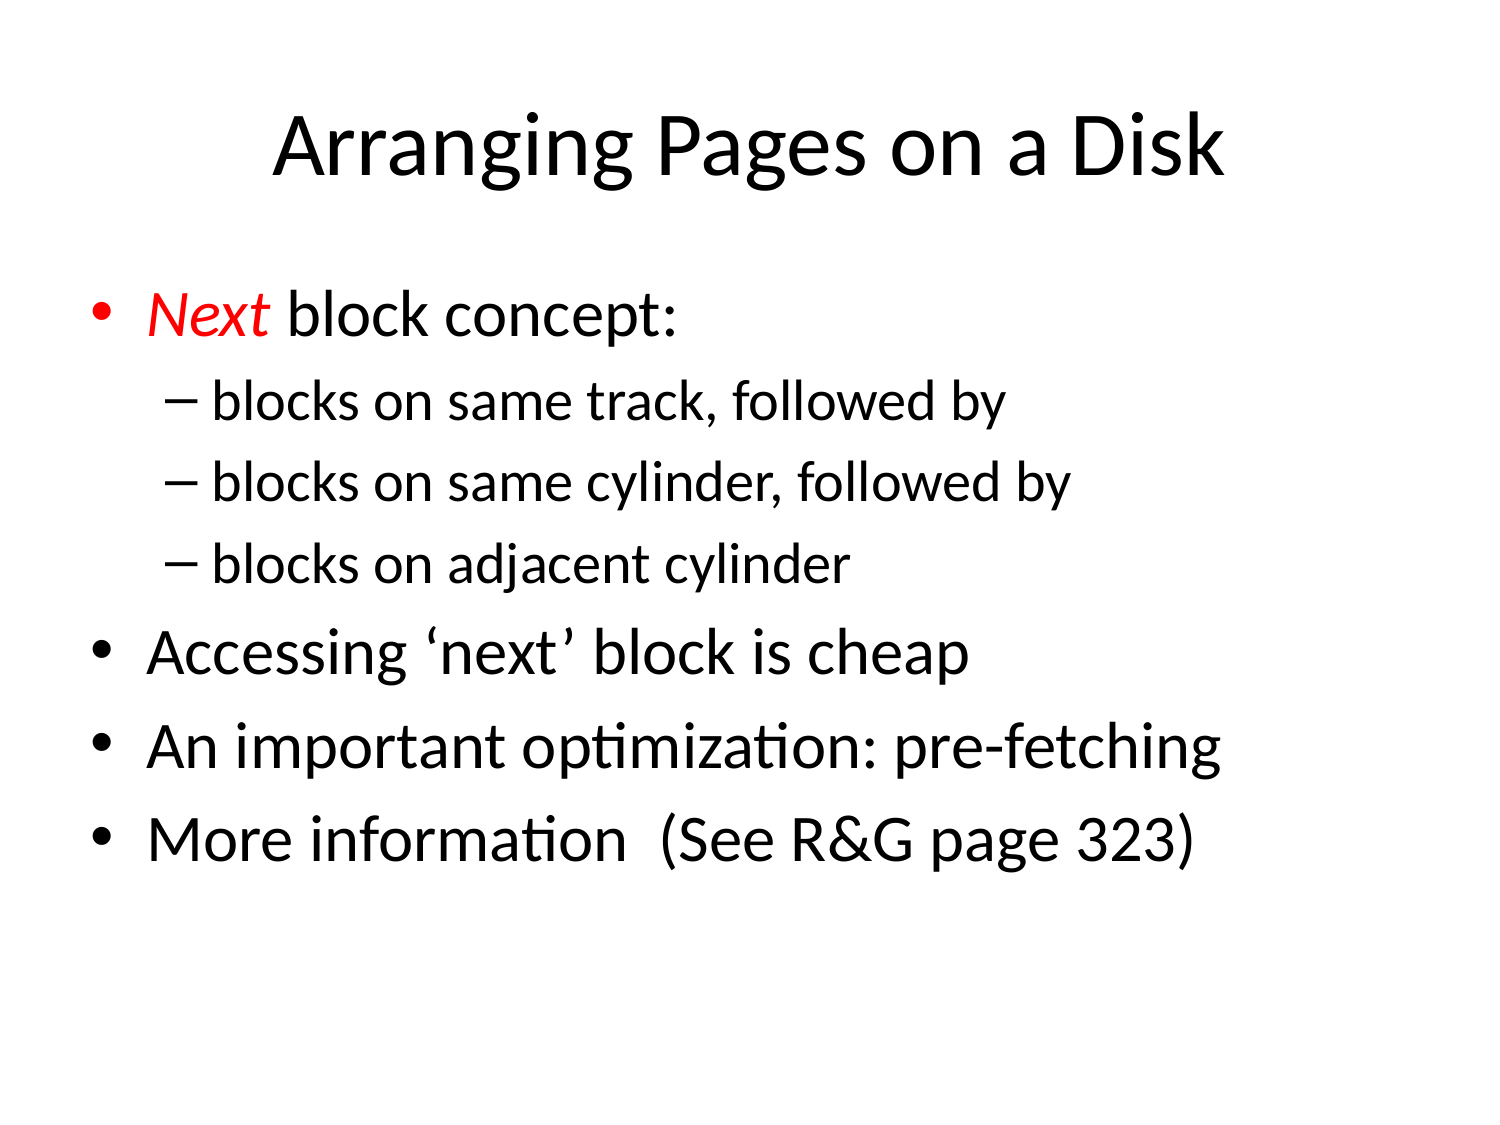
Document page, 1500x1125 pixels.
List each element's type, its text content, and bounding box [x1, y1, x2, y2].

title Arranging Pages on a Disk [75, 45, 1425, 233]
list Next block concept: blocks on same track, followed by blocks on same cylinder, followed by blocks on adjacent cylinder Accessing ‘next’ block is cheap An important optimization: pre-fetching More information (See R&G page 323) [75, 262, 1425, 1005]
